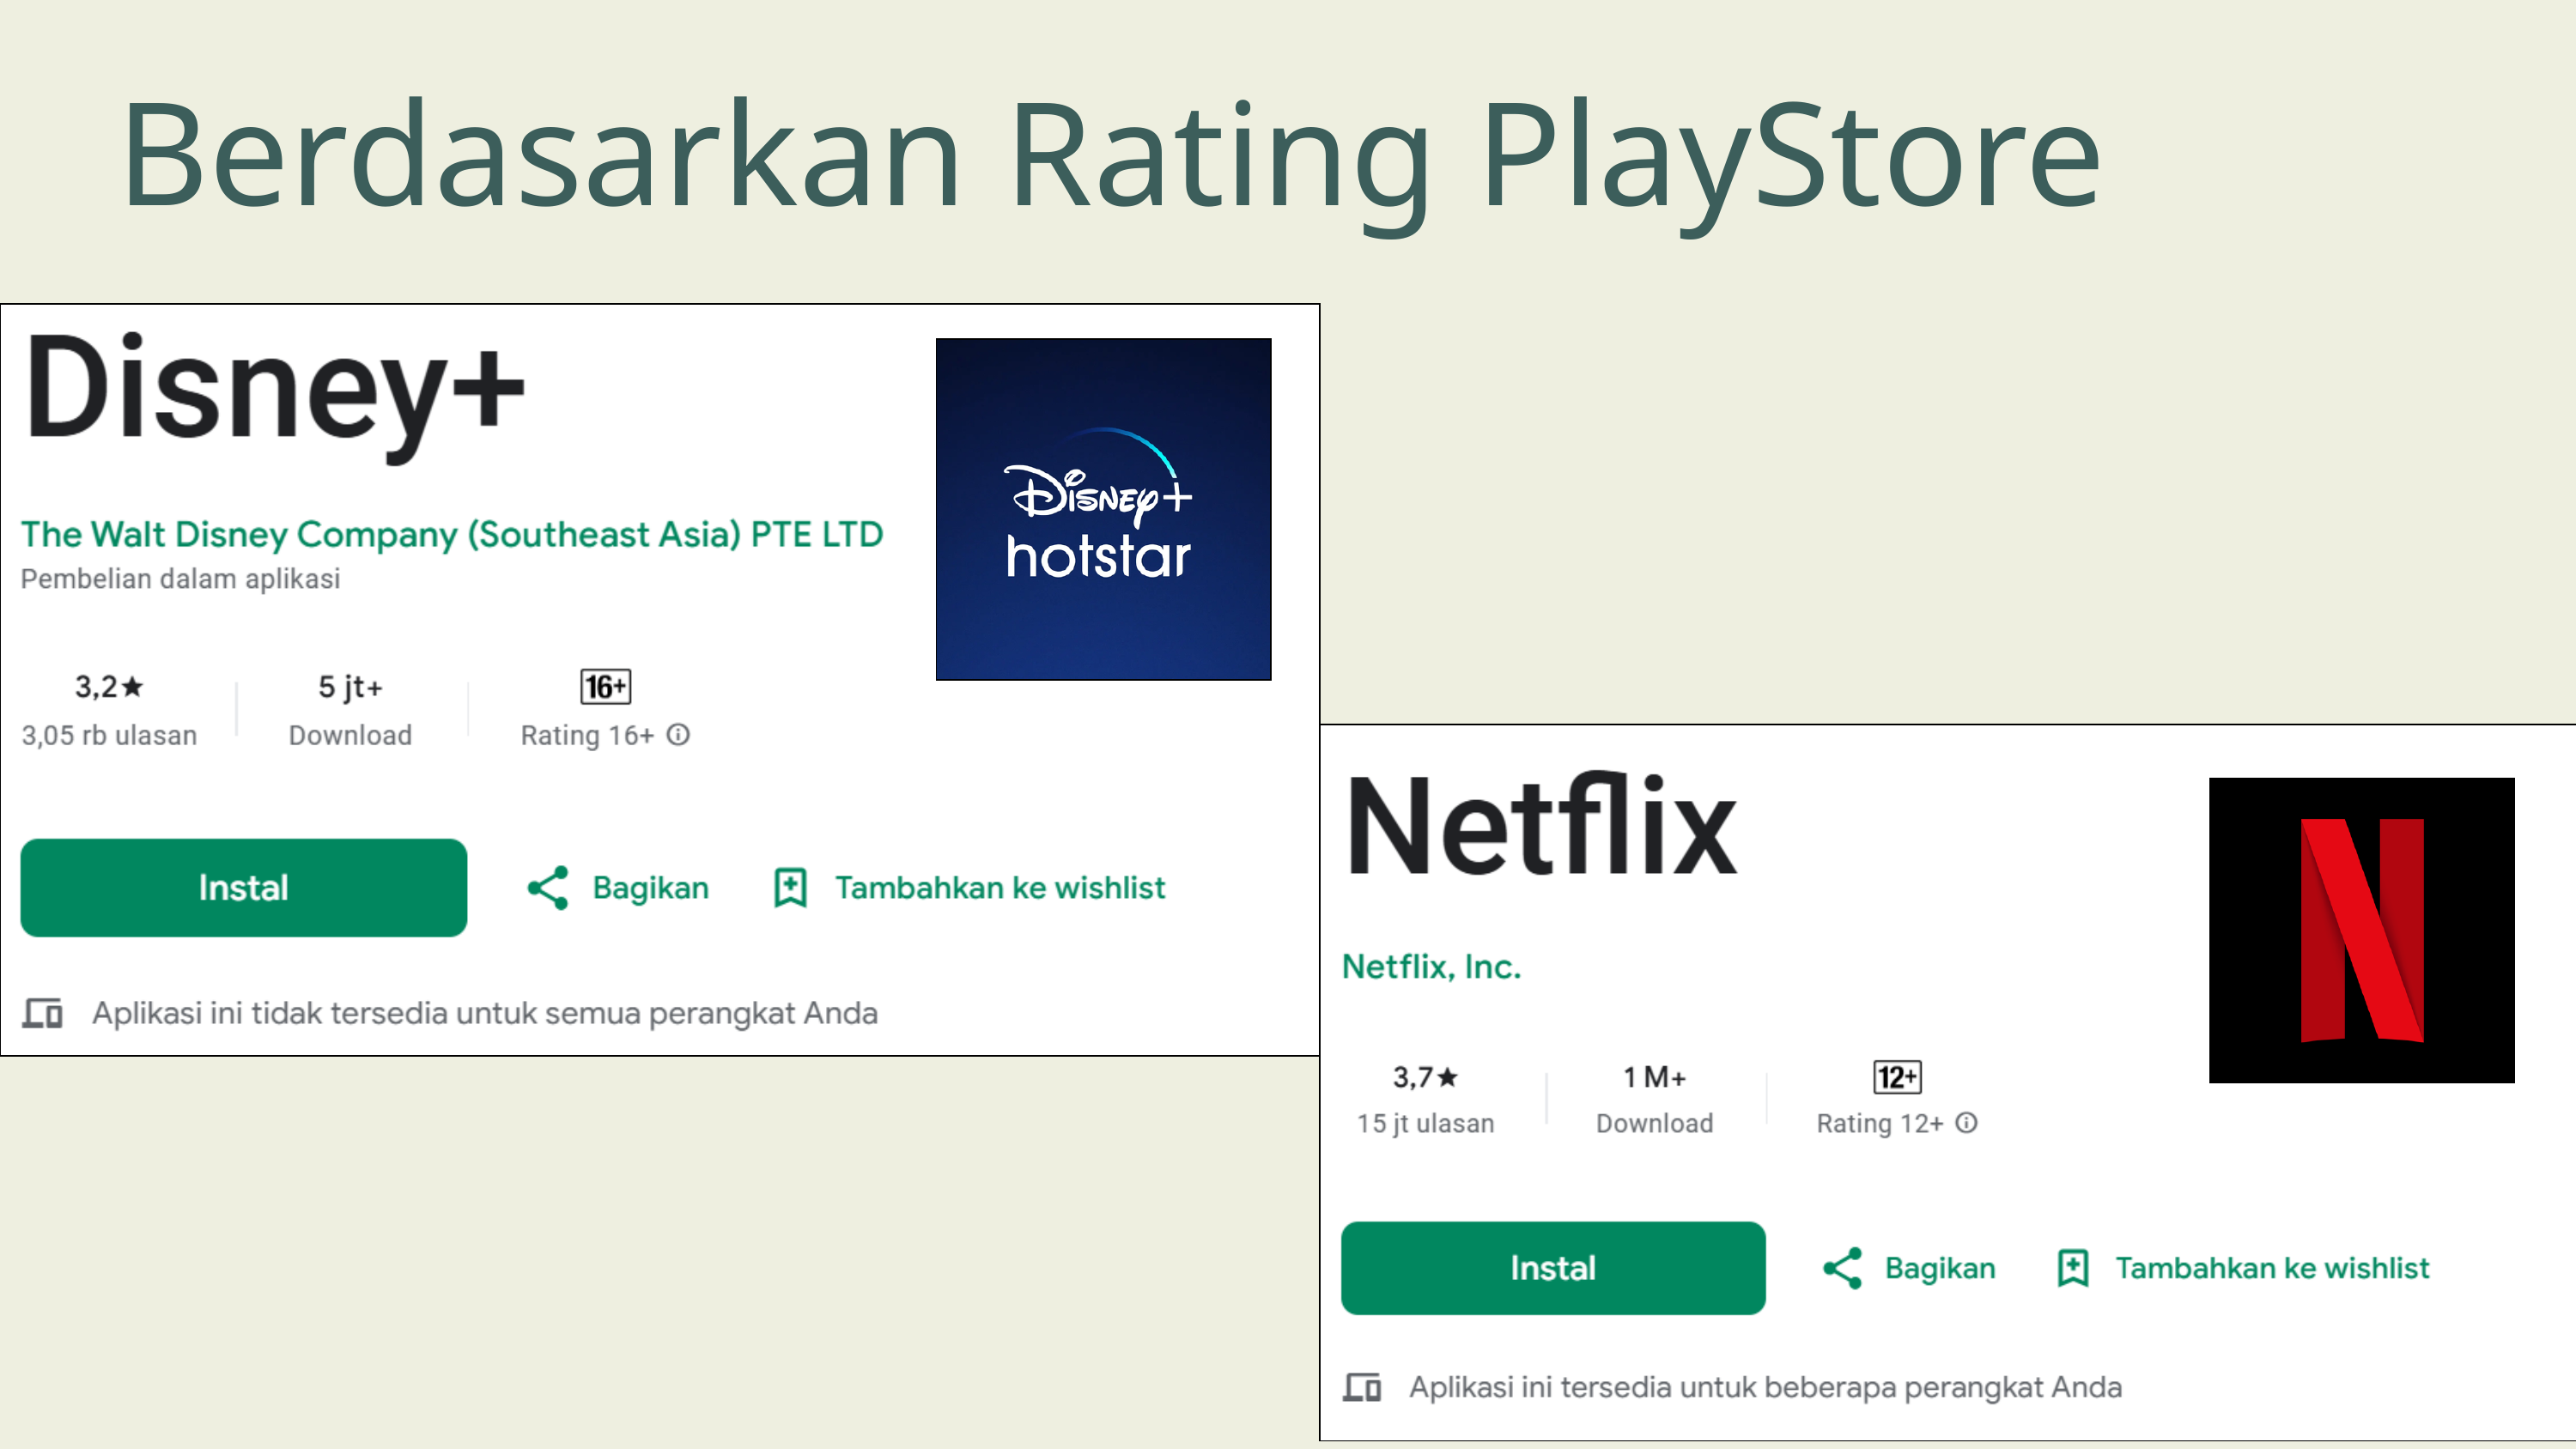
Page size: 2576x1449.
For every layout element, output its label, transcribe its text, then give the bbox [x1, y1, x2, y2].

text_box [0, 303, 1321, 1057]
text_box Berdasarkan Rating PlayStore [116, 43, 2524, 234]
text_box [1319, 724, 2576, 1441]
